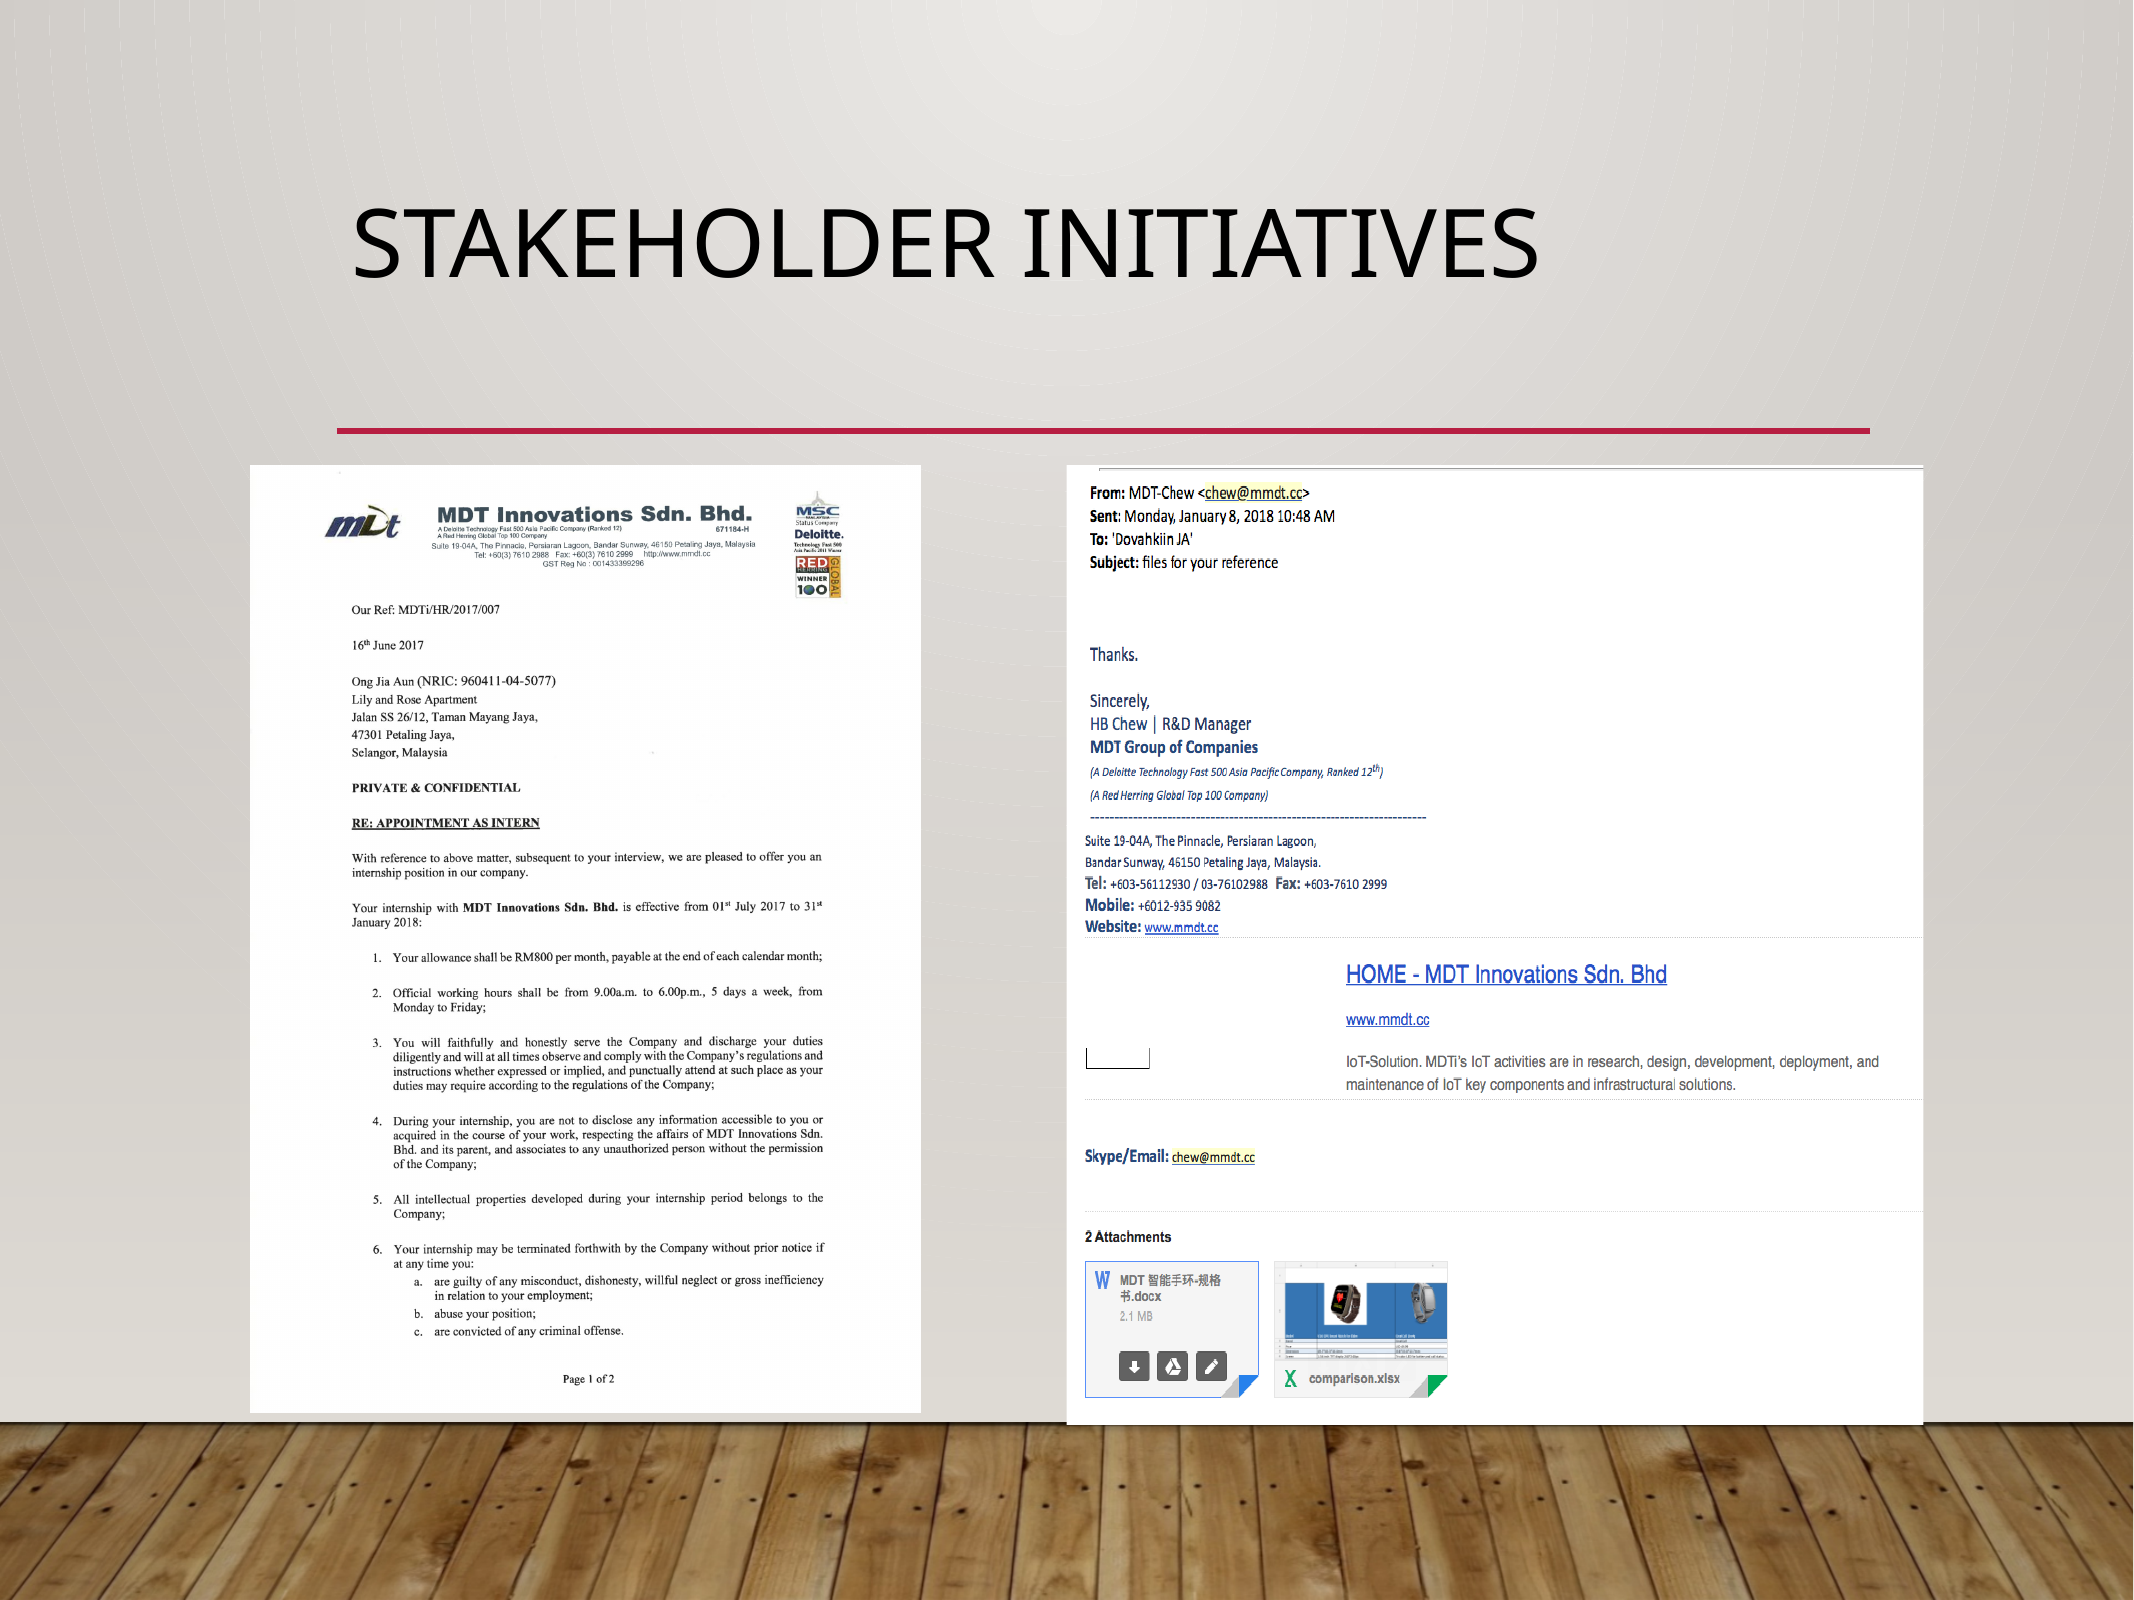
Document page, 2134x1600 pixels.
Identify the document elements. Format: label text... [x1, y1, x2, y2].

picture [0, 1422, 2134, 1600]
title Stakeholder initiatives [336, 187, 1870, 433]
picture [250, 464, 921, 1413]
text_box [1066, 465, 1924, 1426]
